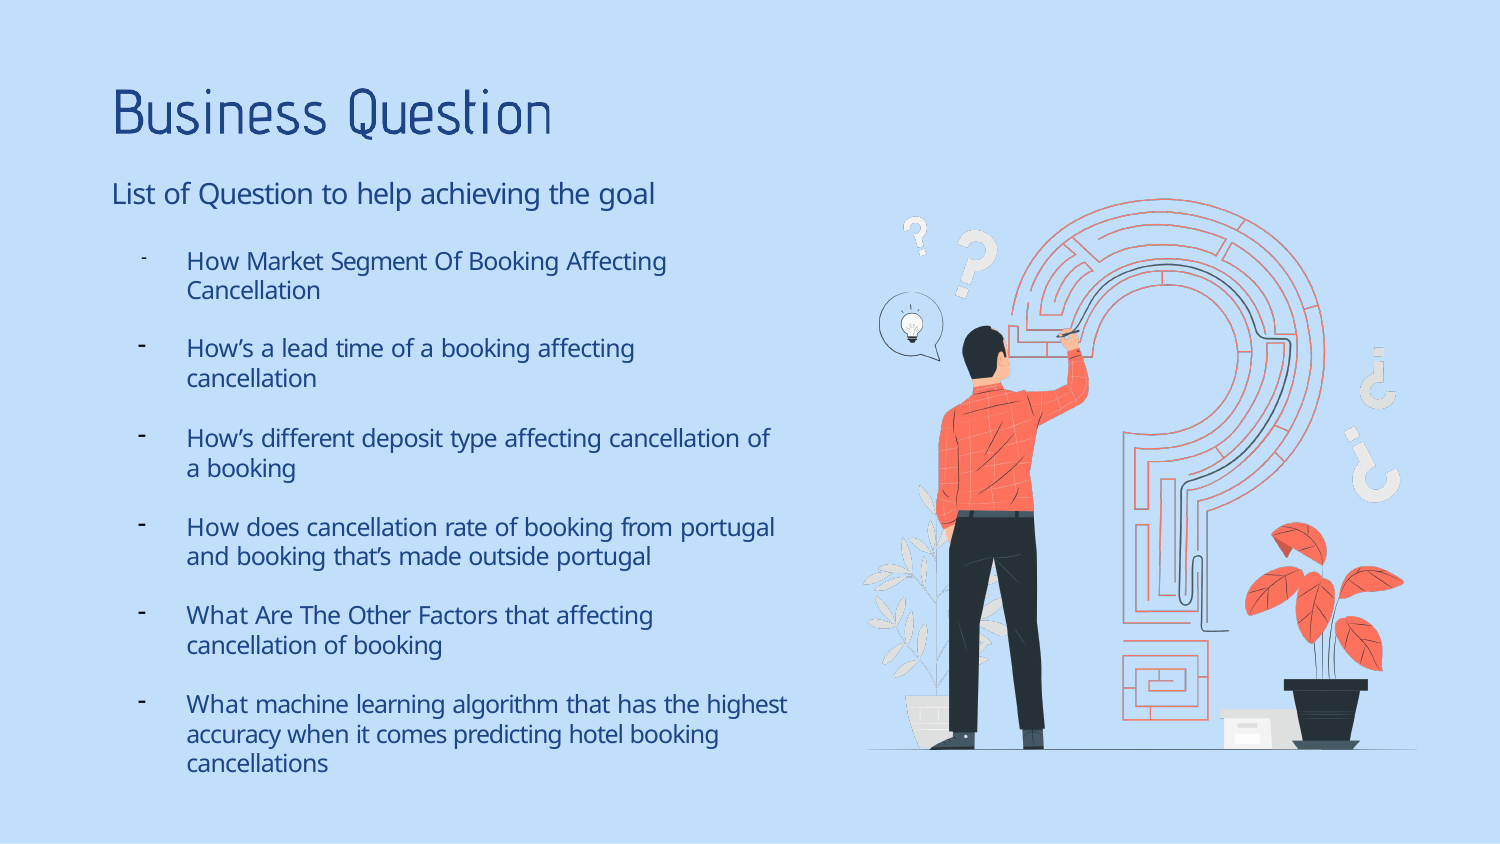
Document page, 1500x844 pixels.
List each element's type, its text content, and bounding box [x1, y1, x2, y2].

text_box How Market Segment Of Booking Affecting Cancellation How’s a lead time of a booking affecting cancellation How’s different deposit type affecting cancellation of a booking How does cancellation rate of booking from portugal and booking that’s made outside portugal What Are The Other Factors that affecting cancellation of booking What machine learning algorithm that has the highest accuracy when it comes predicting hotel booking cancellations [136, 242, 815, 778]
title List of Question to help achieving the goal [109, 173, 677, 317]
text_box [116, 88, 550, 140]
text_box [827, 162, 1450, 785]
